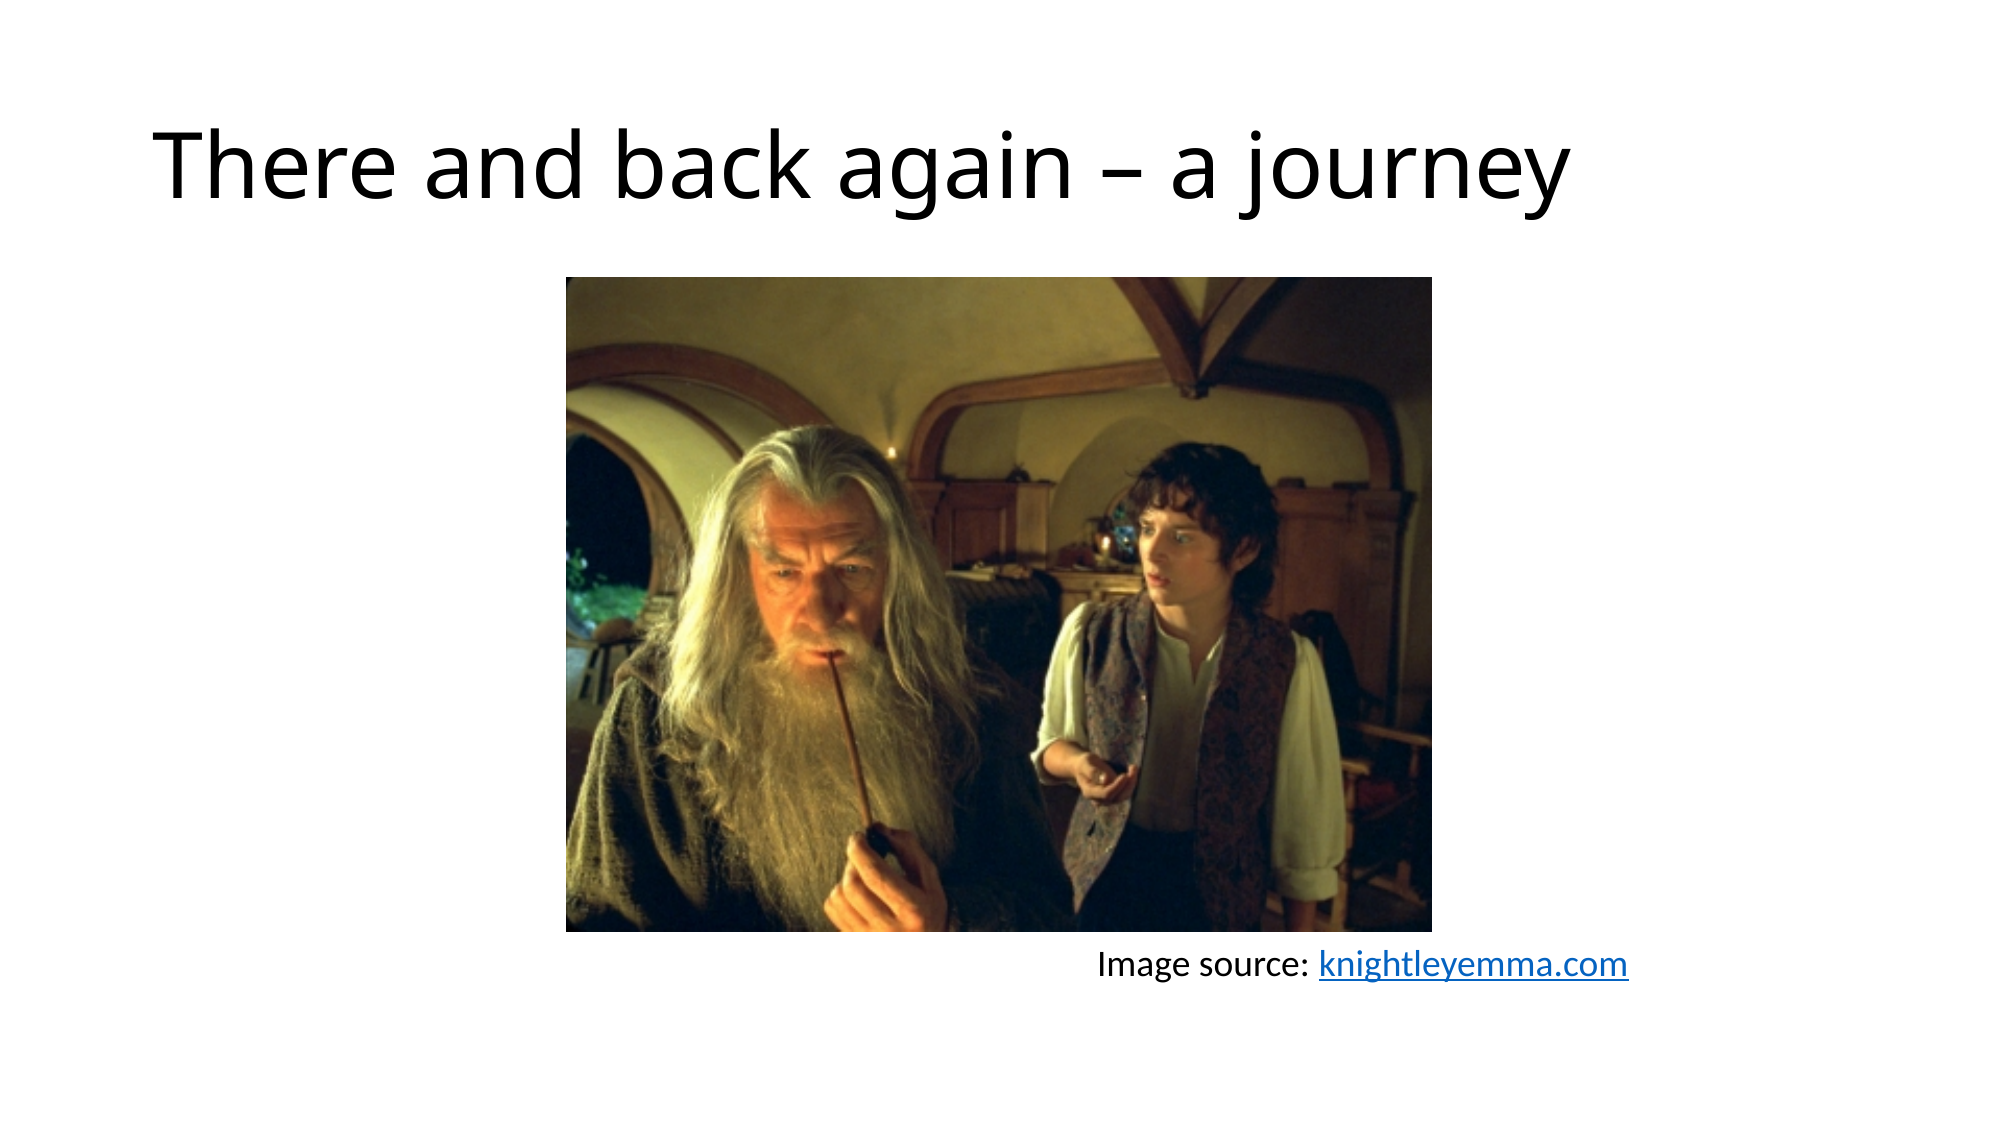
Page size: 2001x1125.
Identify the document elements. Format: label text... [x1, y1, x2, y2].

picture [566, 277, 1432, 932]
title There and back again – a journey [137, 59, 1863, 278]
text_box Image source: knightleyemma.com [1082, 931, 1644, 991]
